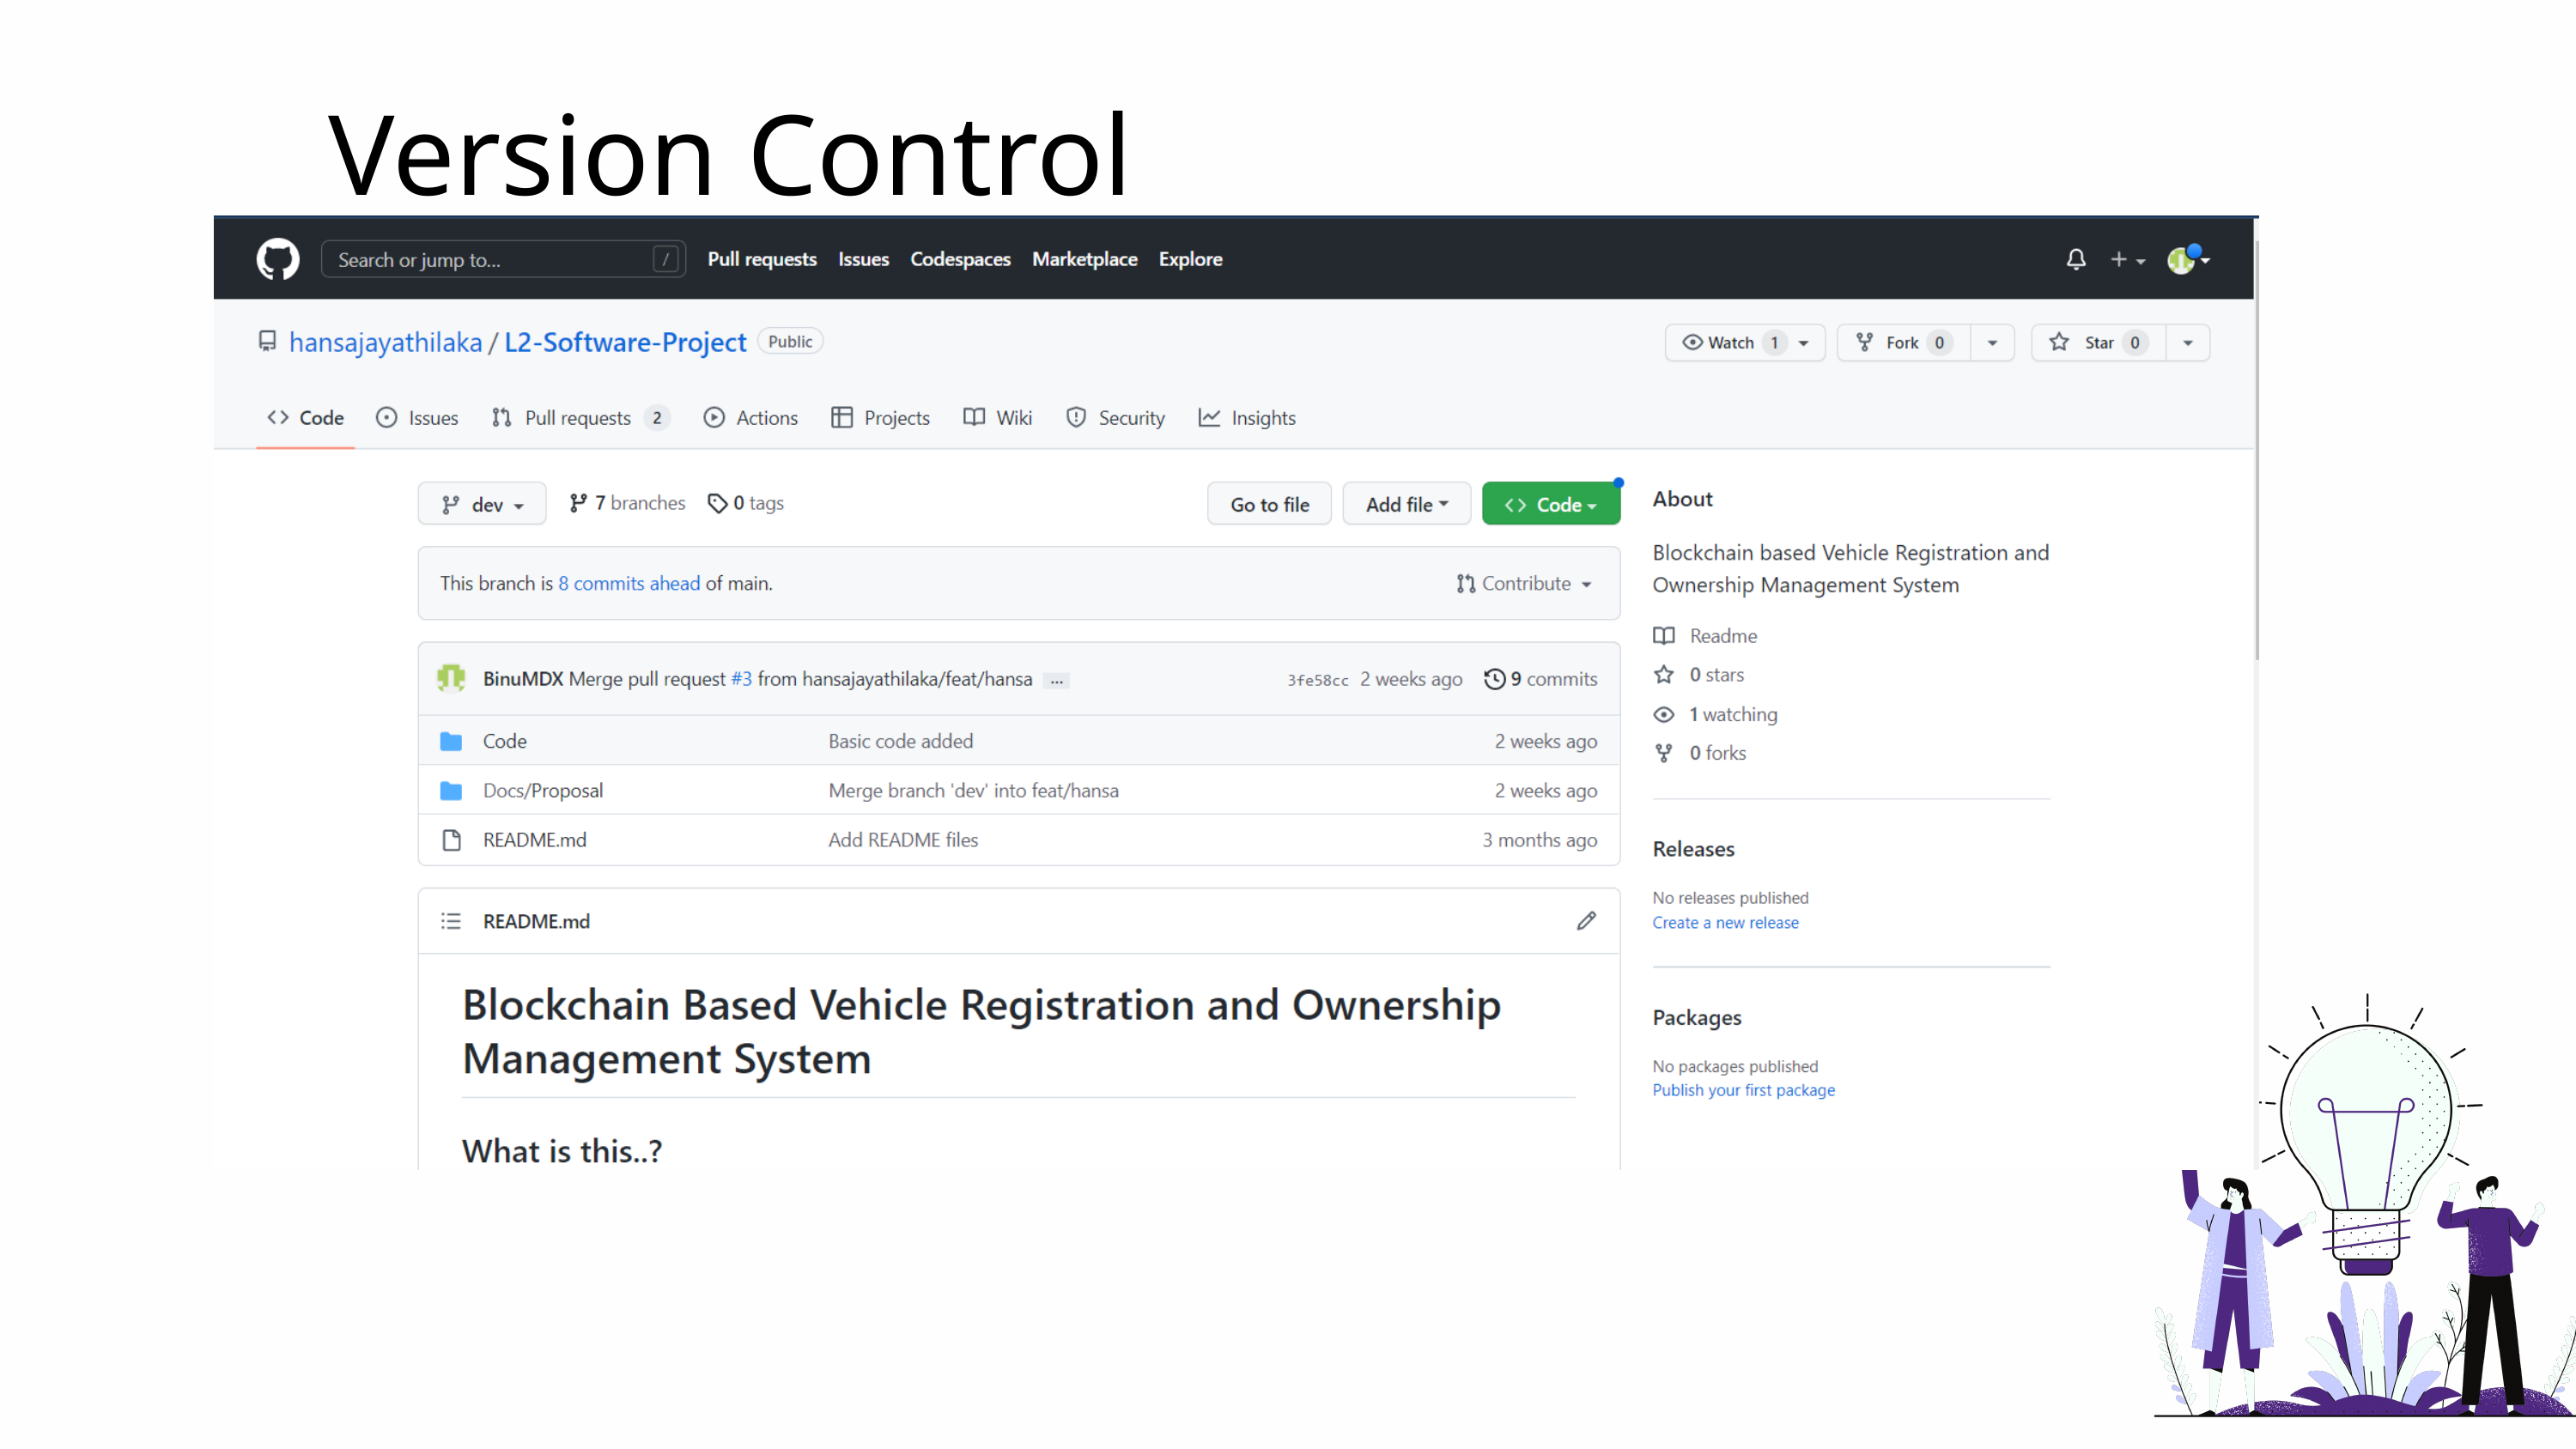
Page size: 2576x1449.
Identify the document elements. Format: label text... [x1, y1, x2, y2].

picture [214, 215, 2576, 1417]
text_box Version Control [151, 62, 1309, 218]
